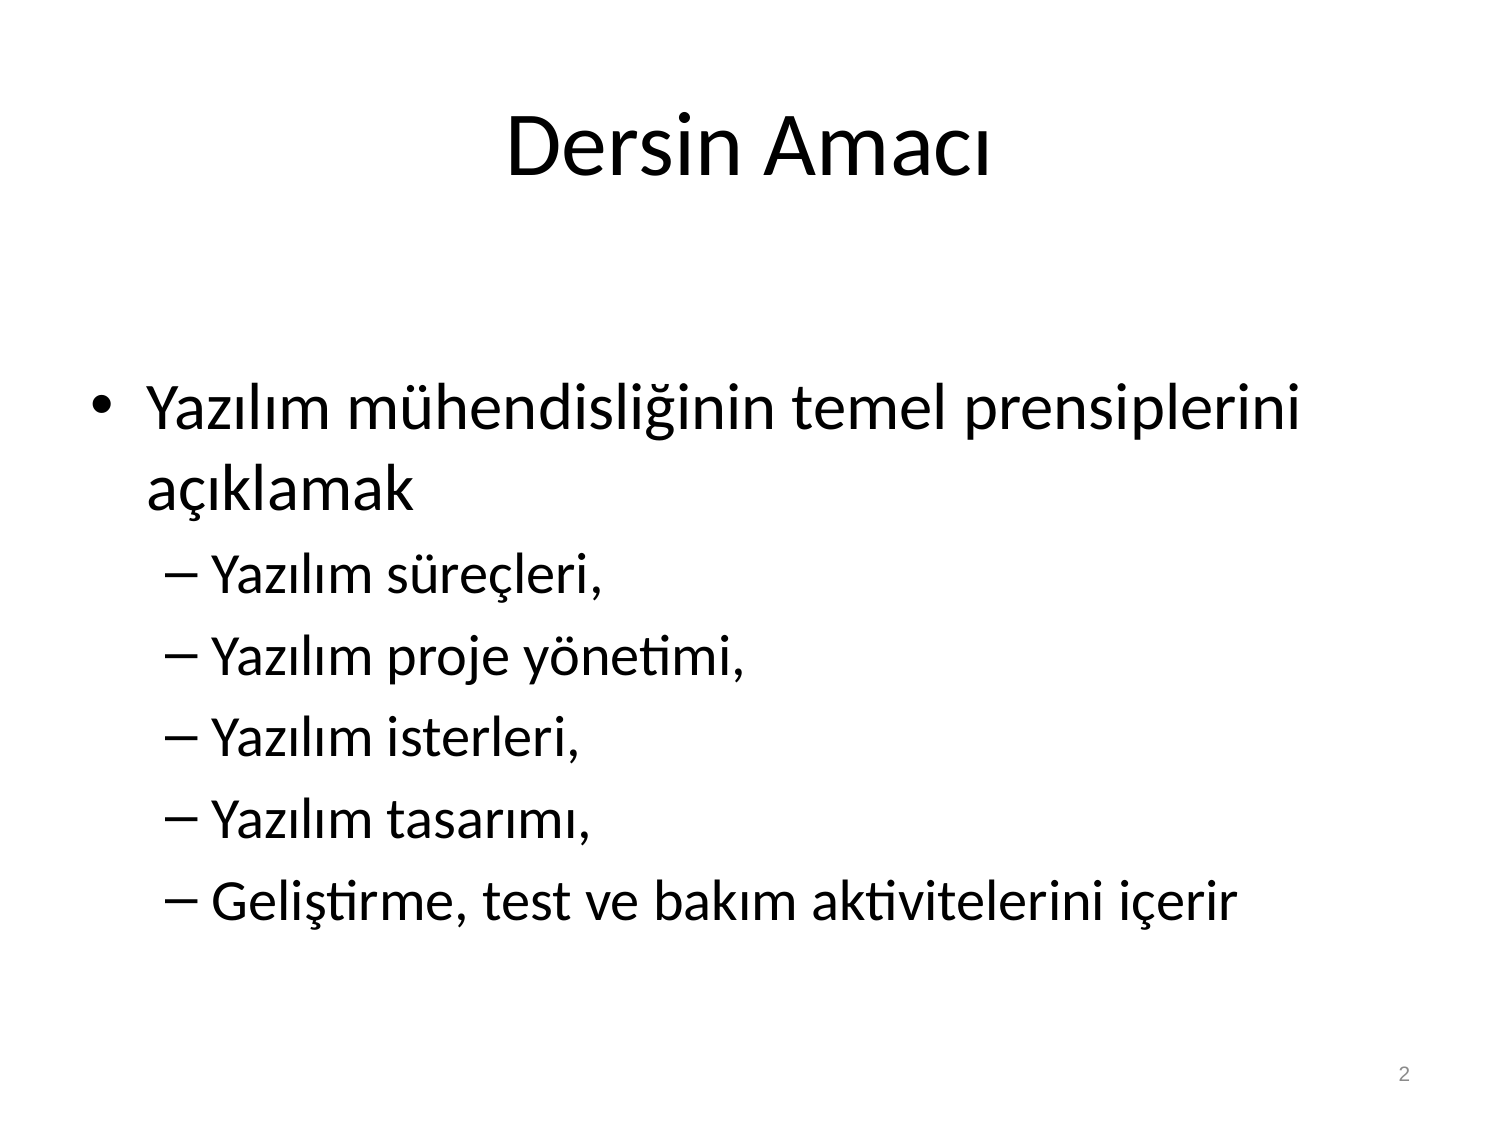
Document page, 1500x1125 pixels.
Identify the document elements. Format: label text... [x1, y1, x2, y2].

slide_number 2 [1074, 1042, 1425, 1103]
title Dersin Amacı [75, 45, 1425, 233]
list Yazılım mühendisliğinin temel prensiplerini açıklamak Yazılım süreçleri, Yazılım proje yönetimi, Yazılım isterleri, Yazılım tasarımı, Geliştirme, test ve bakım aktivitelerini içerir [75, 262, 1425, 1005]
